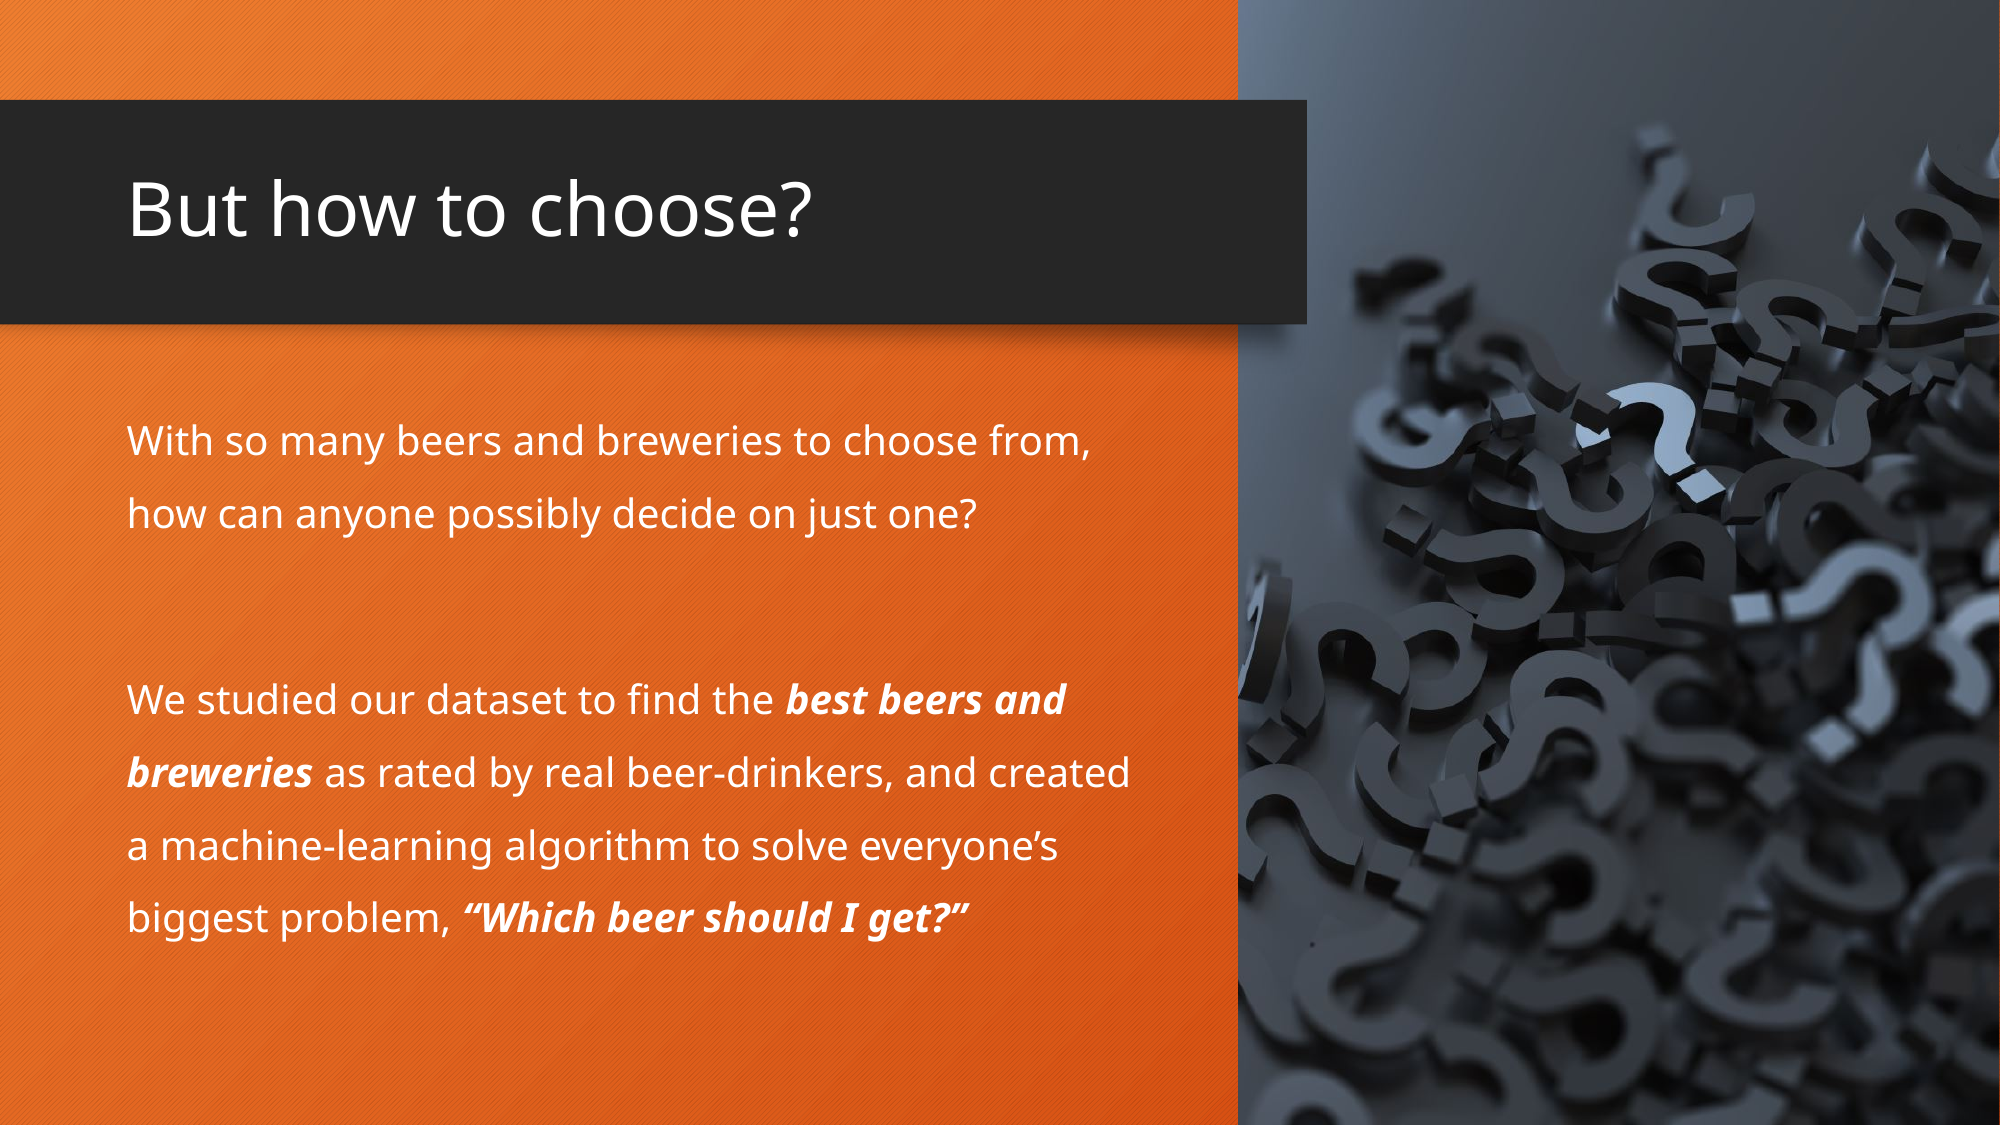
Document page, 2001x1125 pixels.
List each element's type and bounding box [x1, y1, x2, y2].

text_box [0, 377, 1237, 1125]
text_box [0, 0, 1237, 322]
picture [0, 0, 2000, 1125]
